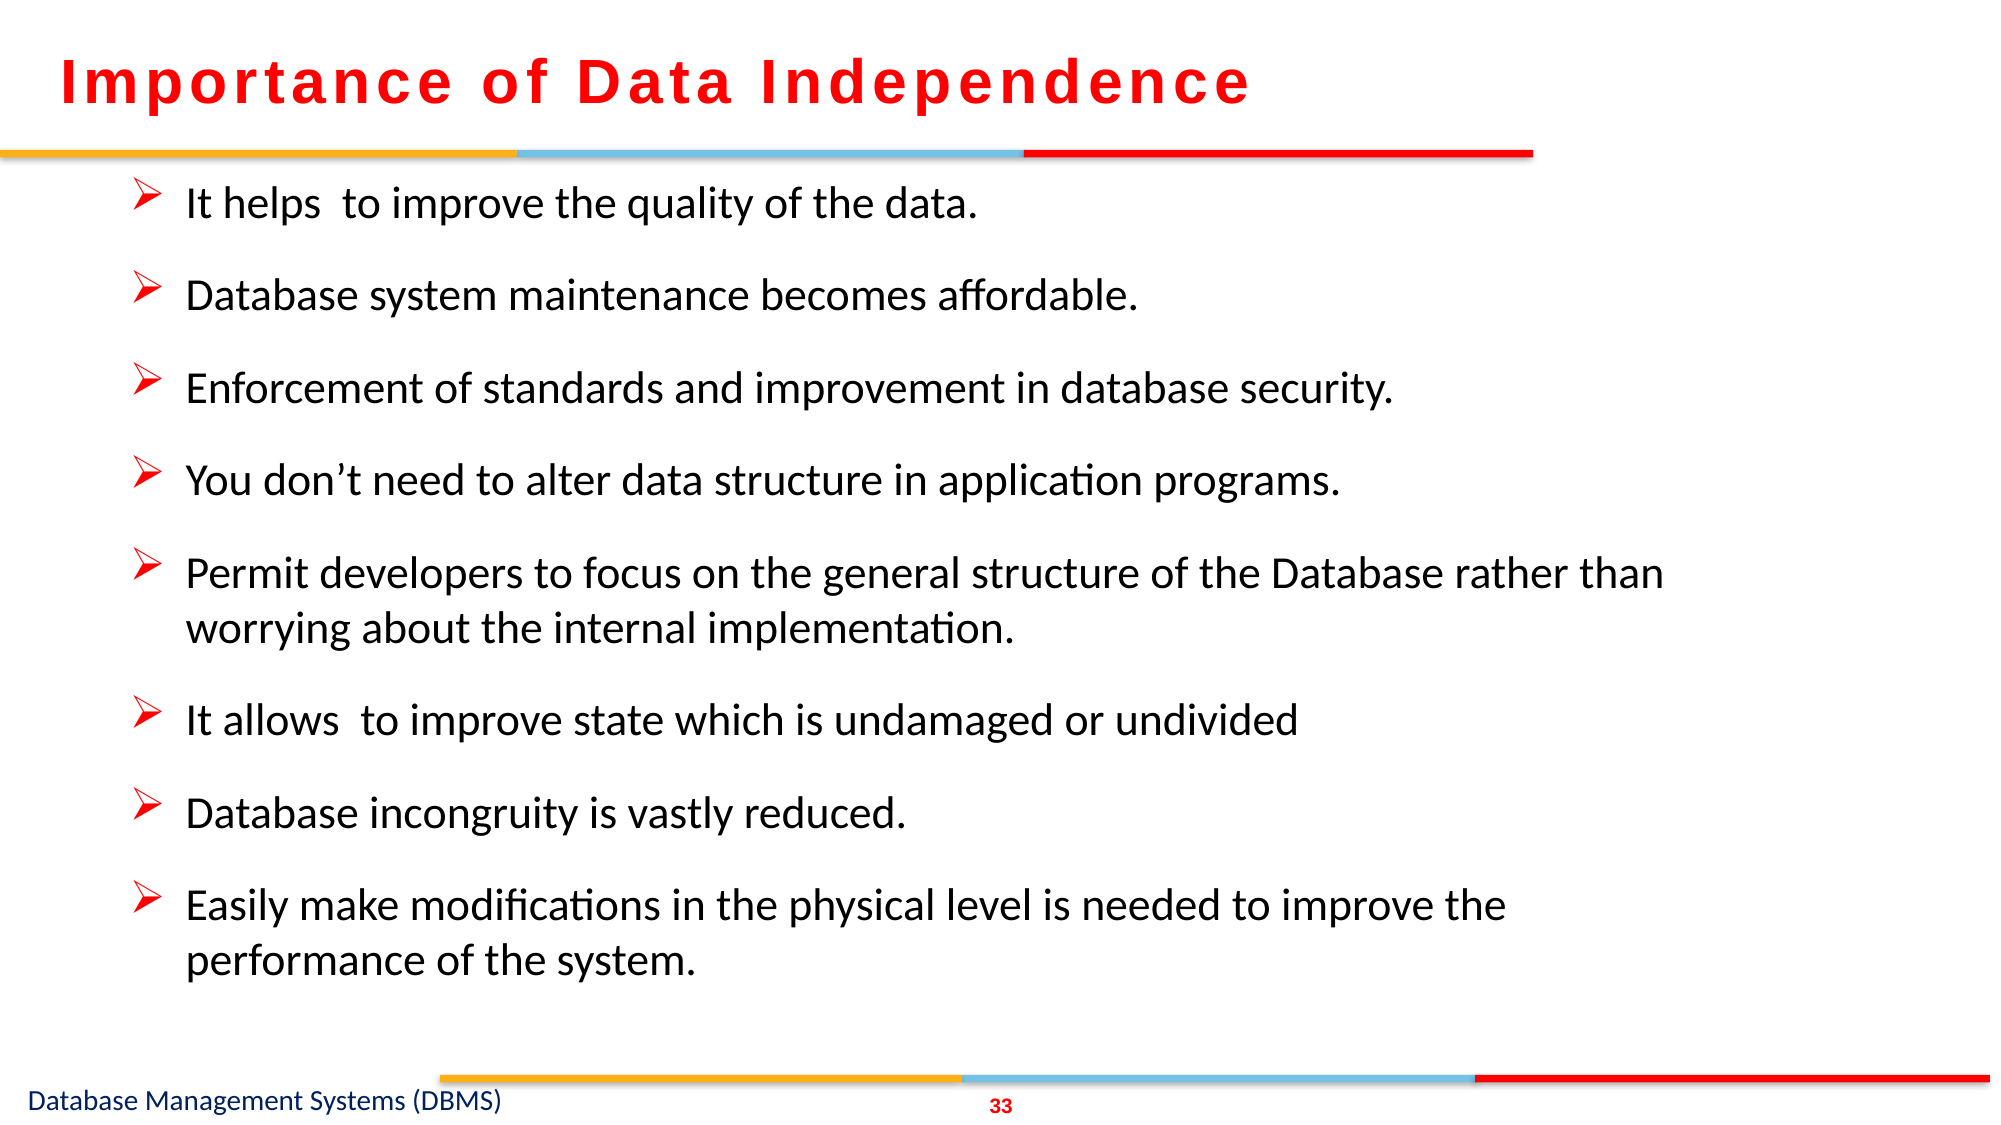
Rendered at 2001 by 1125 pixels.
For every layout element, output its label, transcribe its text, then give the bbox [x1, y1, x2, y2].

list It helps to improve the quality of the data. Database system maintenance becomes affordable. Enforcement of standards and improvement in database security. You don’t need to alter data structure in application programs. Permit developers to focus on the general structure of the Database rather than worrying about the internal implementation. It allows to improve state which is undamaged or undivided Database incongruity is vastly reduced. Easily make modifications in the physical level is needed to improve the performance of the system. [129, 164, 1720, 1065]
list Importance of Data Independence [60, 15, 1490, 143]
